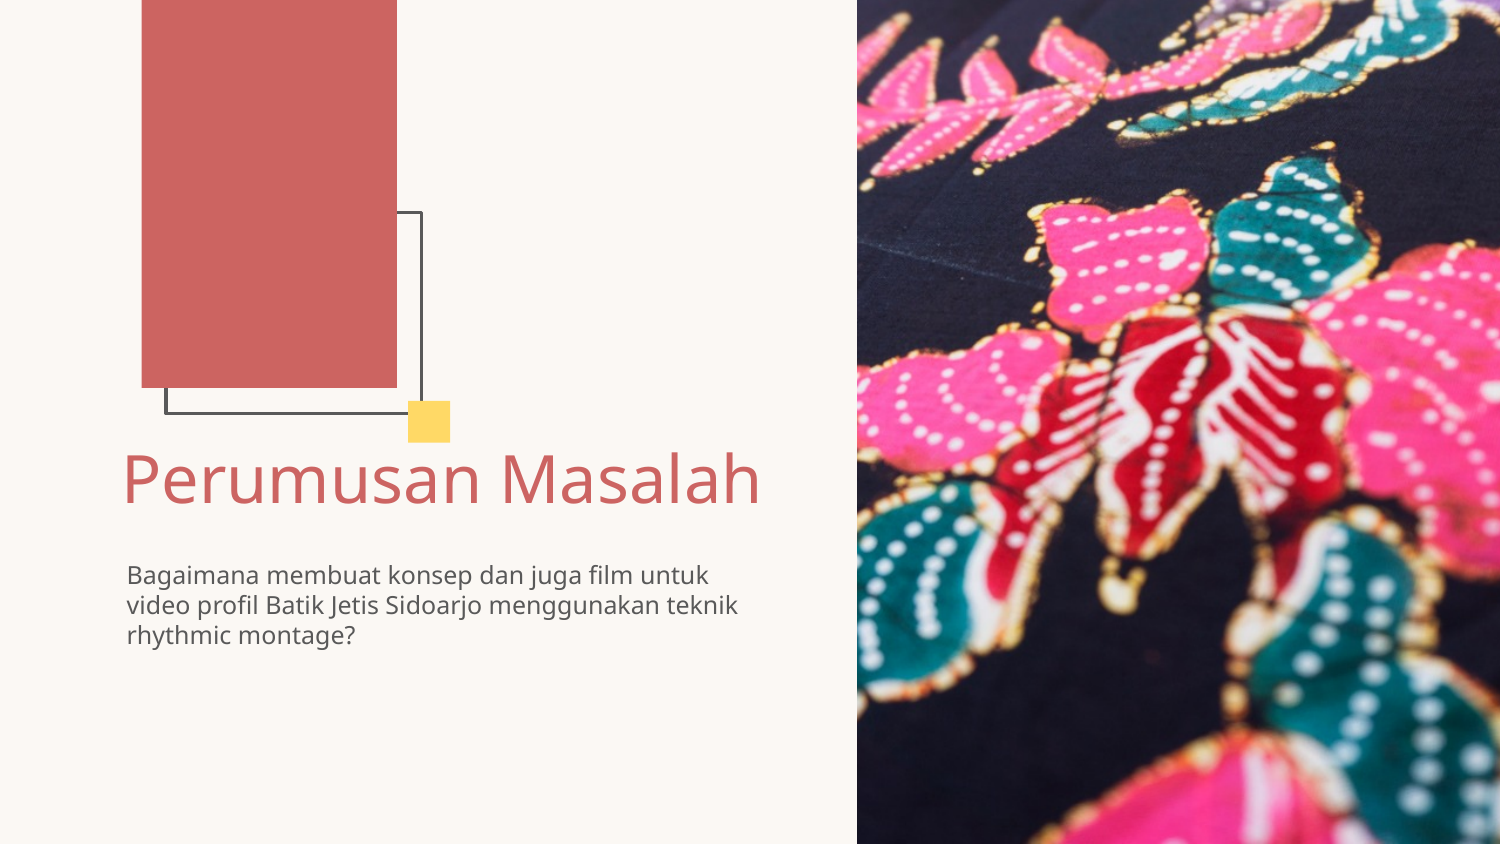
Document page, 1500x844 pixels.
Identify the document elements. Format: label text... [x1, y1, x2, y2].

subtitle Bagaimana membuat konsep dan juga film untuk video profil Batik Jetis Sidoarjo menggunakan teknik rhythmic montage? [111, 544, 755, 700]
title Perumusan Masalah [106, 421, 851, 555]
picture [856, 0, 1500, 844]
